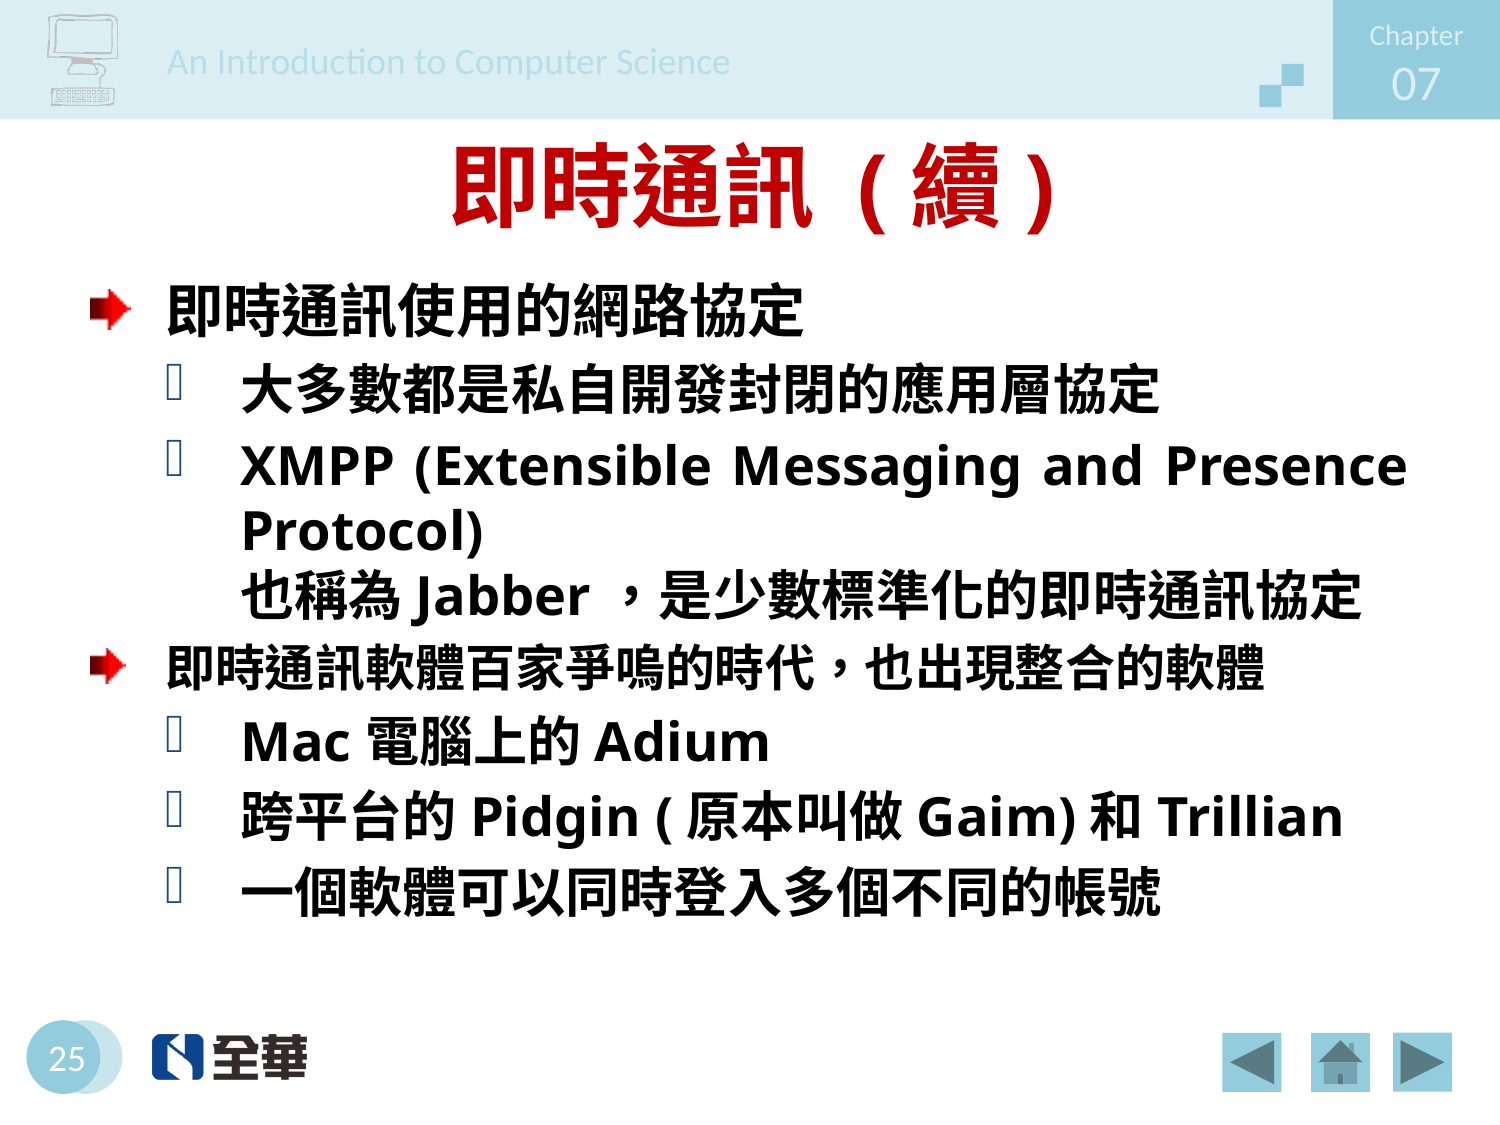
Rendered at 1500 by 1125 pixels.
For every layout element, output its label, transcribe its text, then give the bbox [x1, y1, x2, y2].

title 即時通訊 (續) [76, 90, 1427, 278]
picture [90, 289, 131, 330]
picture [47, 14, 118, 106]
picture [90, 648, 126, 684]
picture [152, 1034, 307, 1080]
list 即時通訊使用的網路協定 大多數都是私自開發封閉的應用層協定 XMPP (Extensible Messaging and Presence Protocol) 也稱為Jabber，是少數標準化的即時通訊協定 即時通訊軟體百家爭嗚的時代，也出現整合的軟體 Mac電腦上的Adium 跨平台的Pidgin (原本叫做Gaim)和Trillian 一個軟體可以同時登入多個不同的帳號 [75, 267, 1425, 1005]
